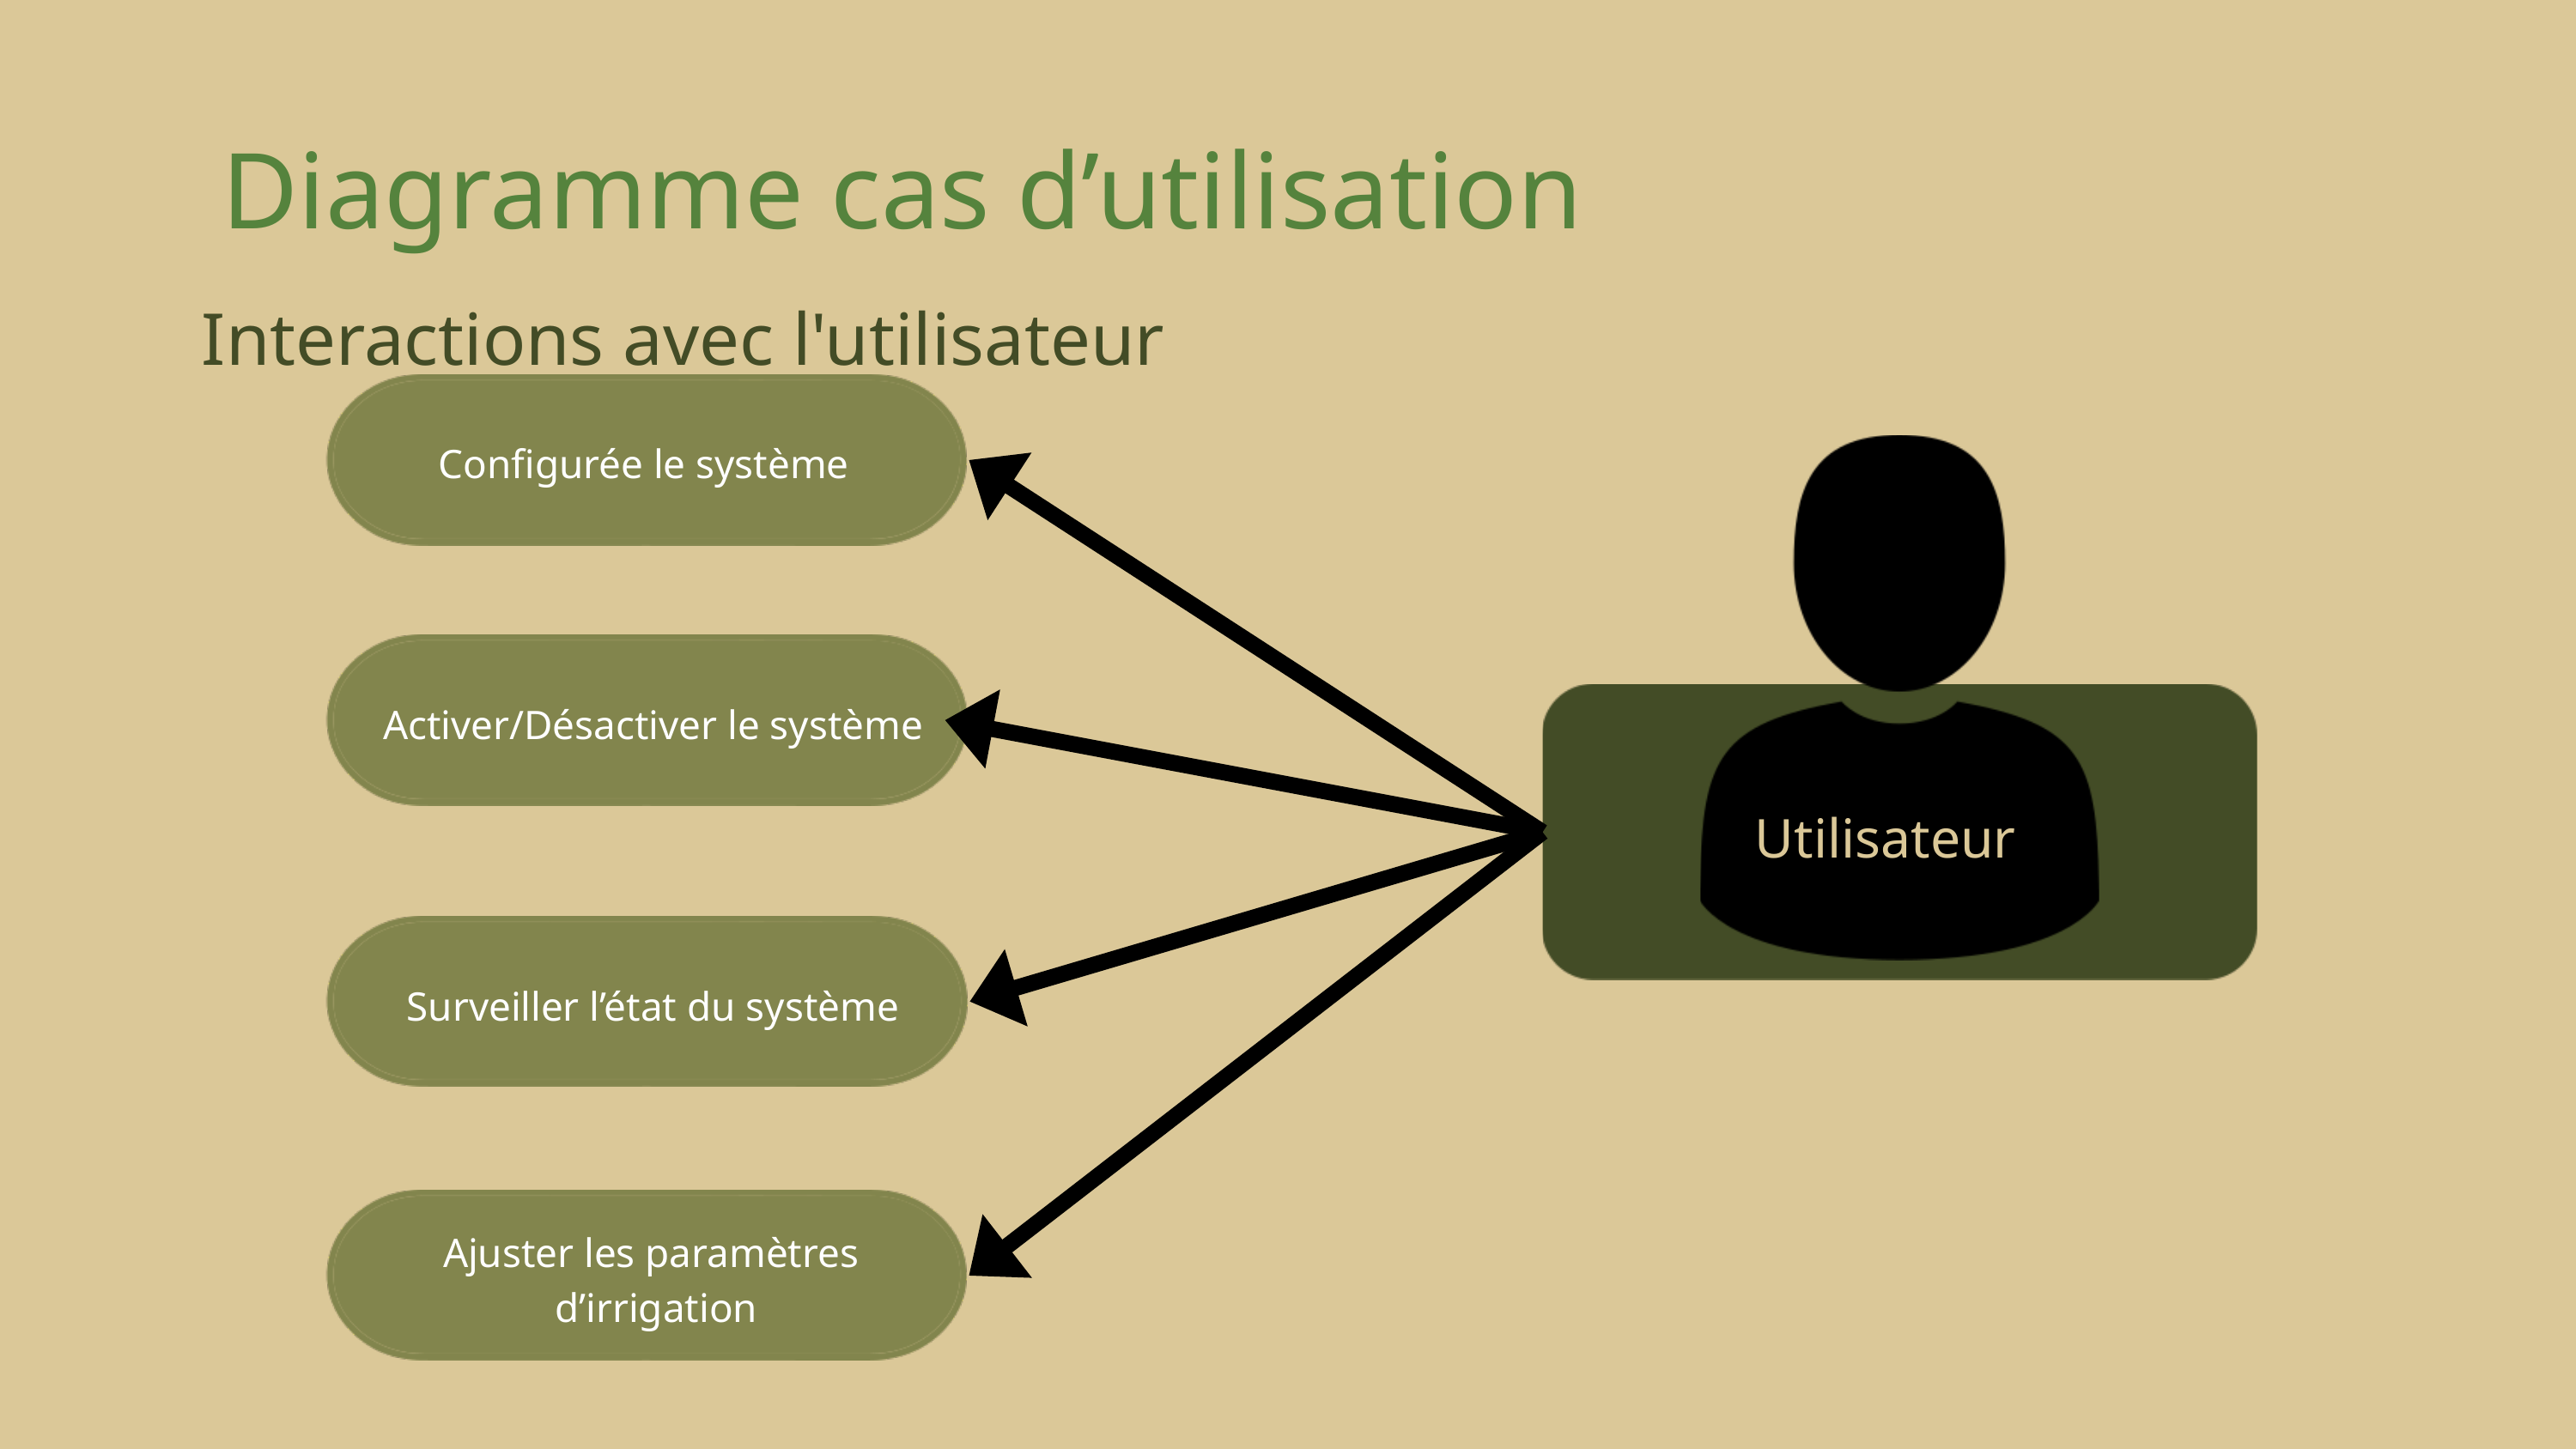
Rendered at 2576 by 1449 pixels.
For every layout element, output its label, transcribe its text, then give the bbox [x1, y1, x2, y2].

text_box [319, 374, 2257, 1361]
text_box Interactions avec l'utilisateur [183, 279, 1476, 379]
text_box Diagramme cas d’utilisation [106, 102, 1728, 250]
